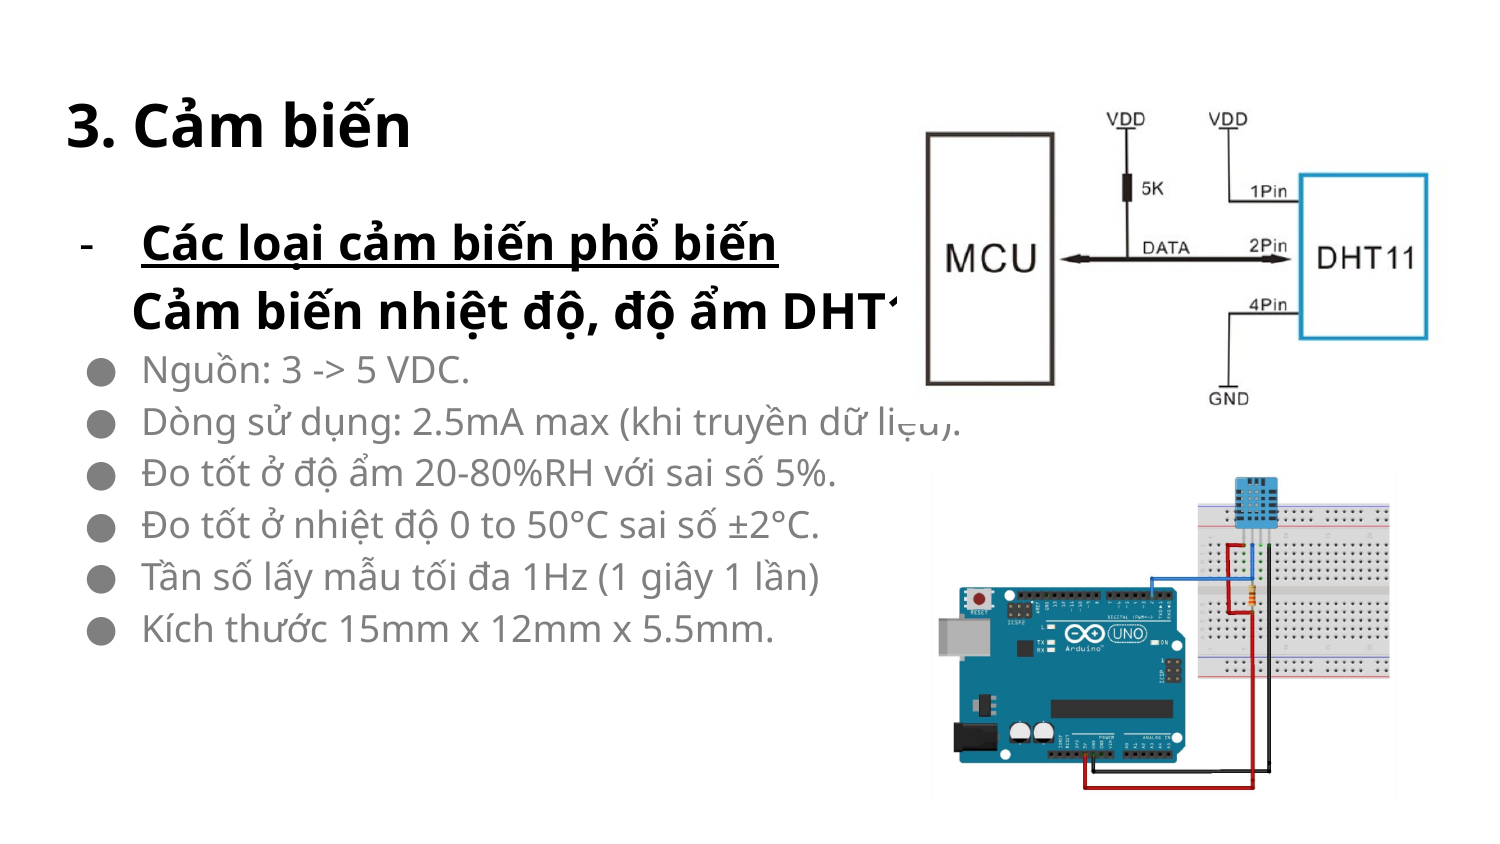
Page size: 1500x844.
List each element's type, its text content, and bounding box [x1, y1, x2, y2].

title 3. Cảm biến [51, 72, 1449, 176]
picture [897, 82, 1456, 425]
list Các loại cảm biến phổ biến Cảm biến nhiệt độ, độ ẩm DHT11 Nguồn: 3 -> 5 VDC. Dòng sử dụng: 2.5mA max (khi truyền dữ liệu). Đo tốt ở độ ẩm 20-80%RH với sai số 5%. Đo tốt ở nhiệt độ 0 to 50°C sai số ±2°C. Tần số lấy mẫu tối đa 1Hz (1 giây 1 lần) Kích thước 15mm x 12mm x 5.5mm. [51, 189, 1449, 750]
picture [918, 468, 1403, 797]
